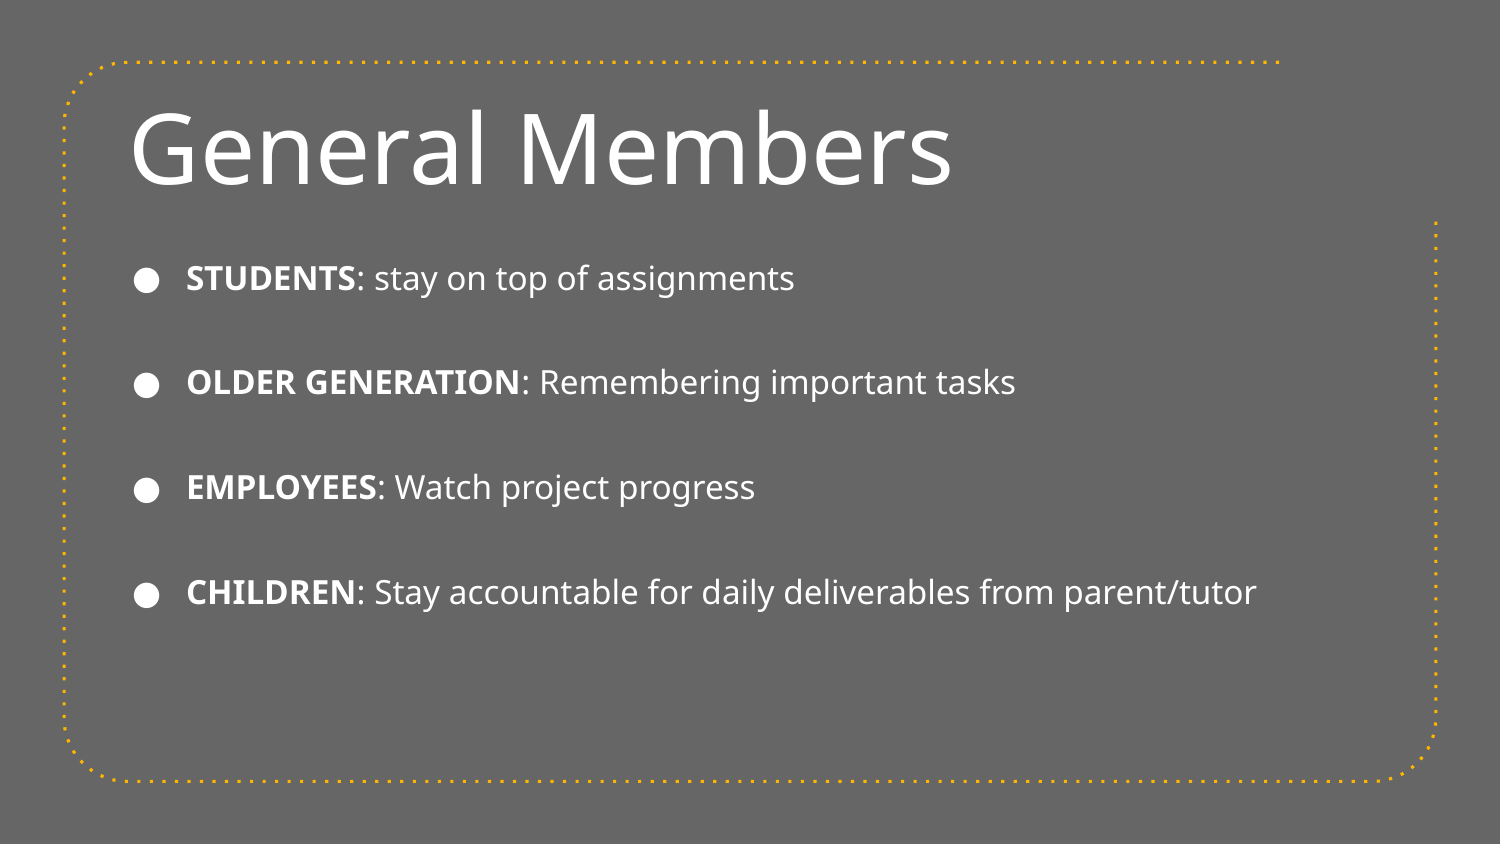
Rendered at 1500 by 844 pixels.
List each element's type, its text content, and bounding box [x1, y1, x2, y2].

list STUDENTS: stay on top of assignments OLDER GENERATION: Remembering important tasks EMPLOYEES: Watch project progress CHILDREN: Stay accountable for daily deliverables from parent/tutor [96, 241, 1340, 654]
title General Members [113, 71, 1100, 230]
